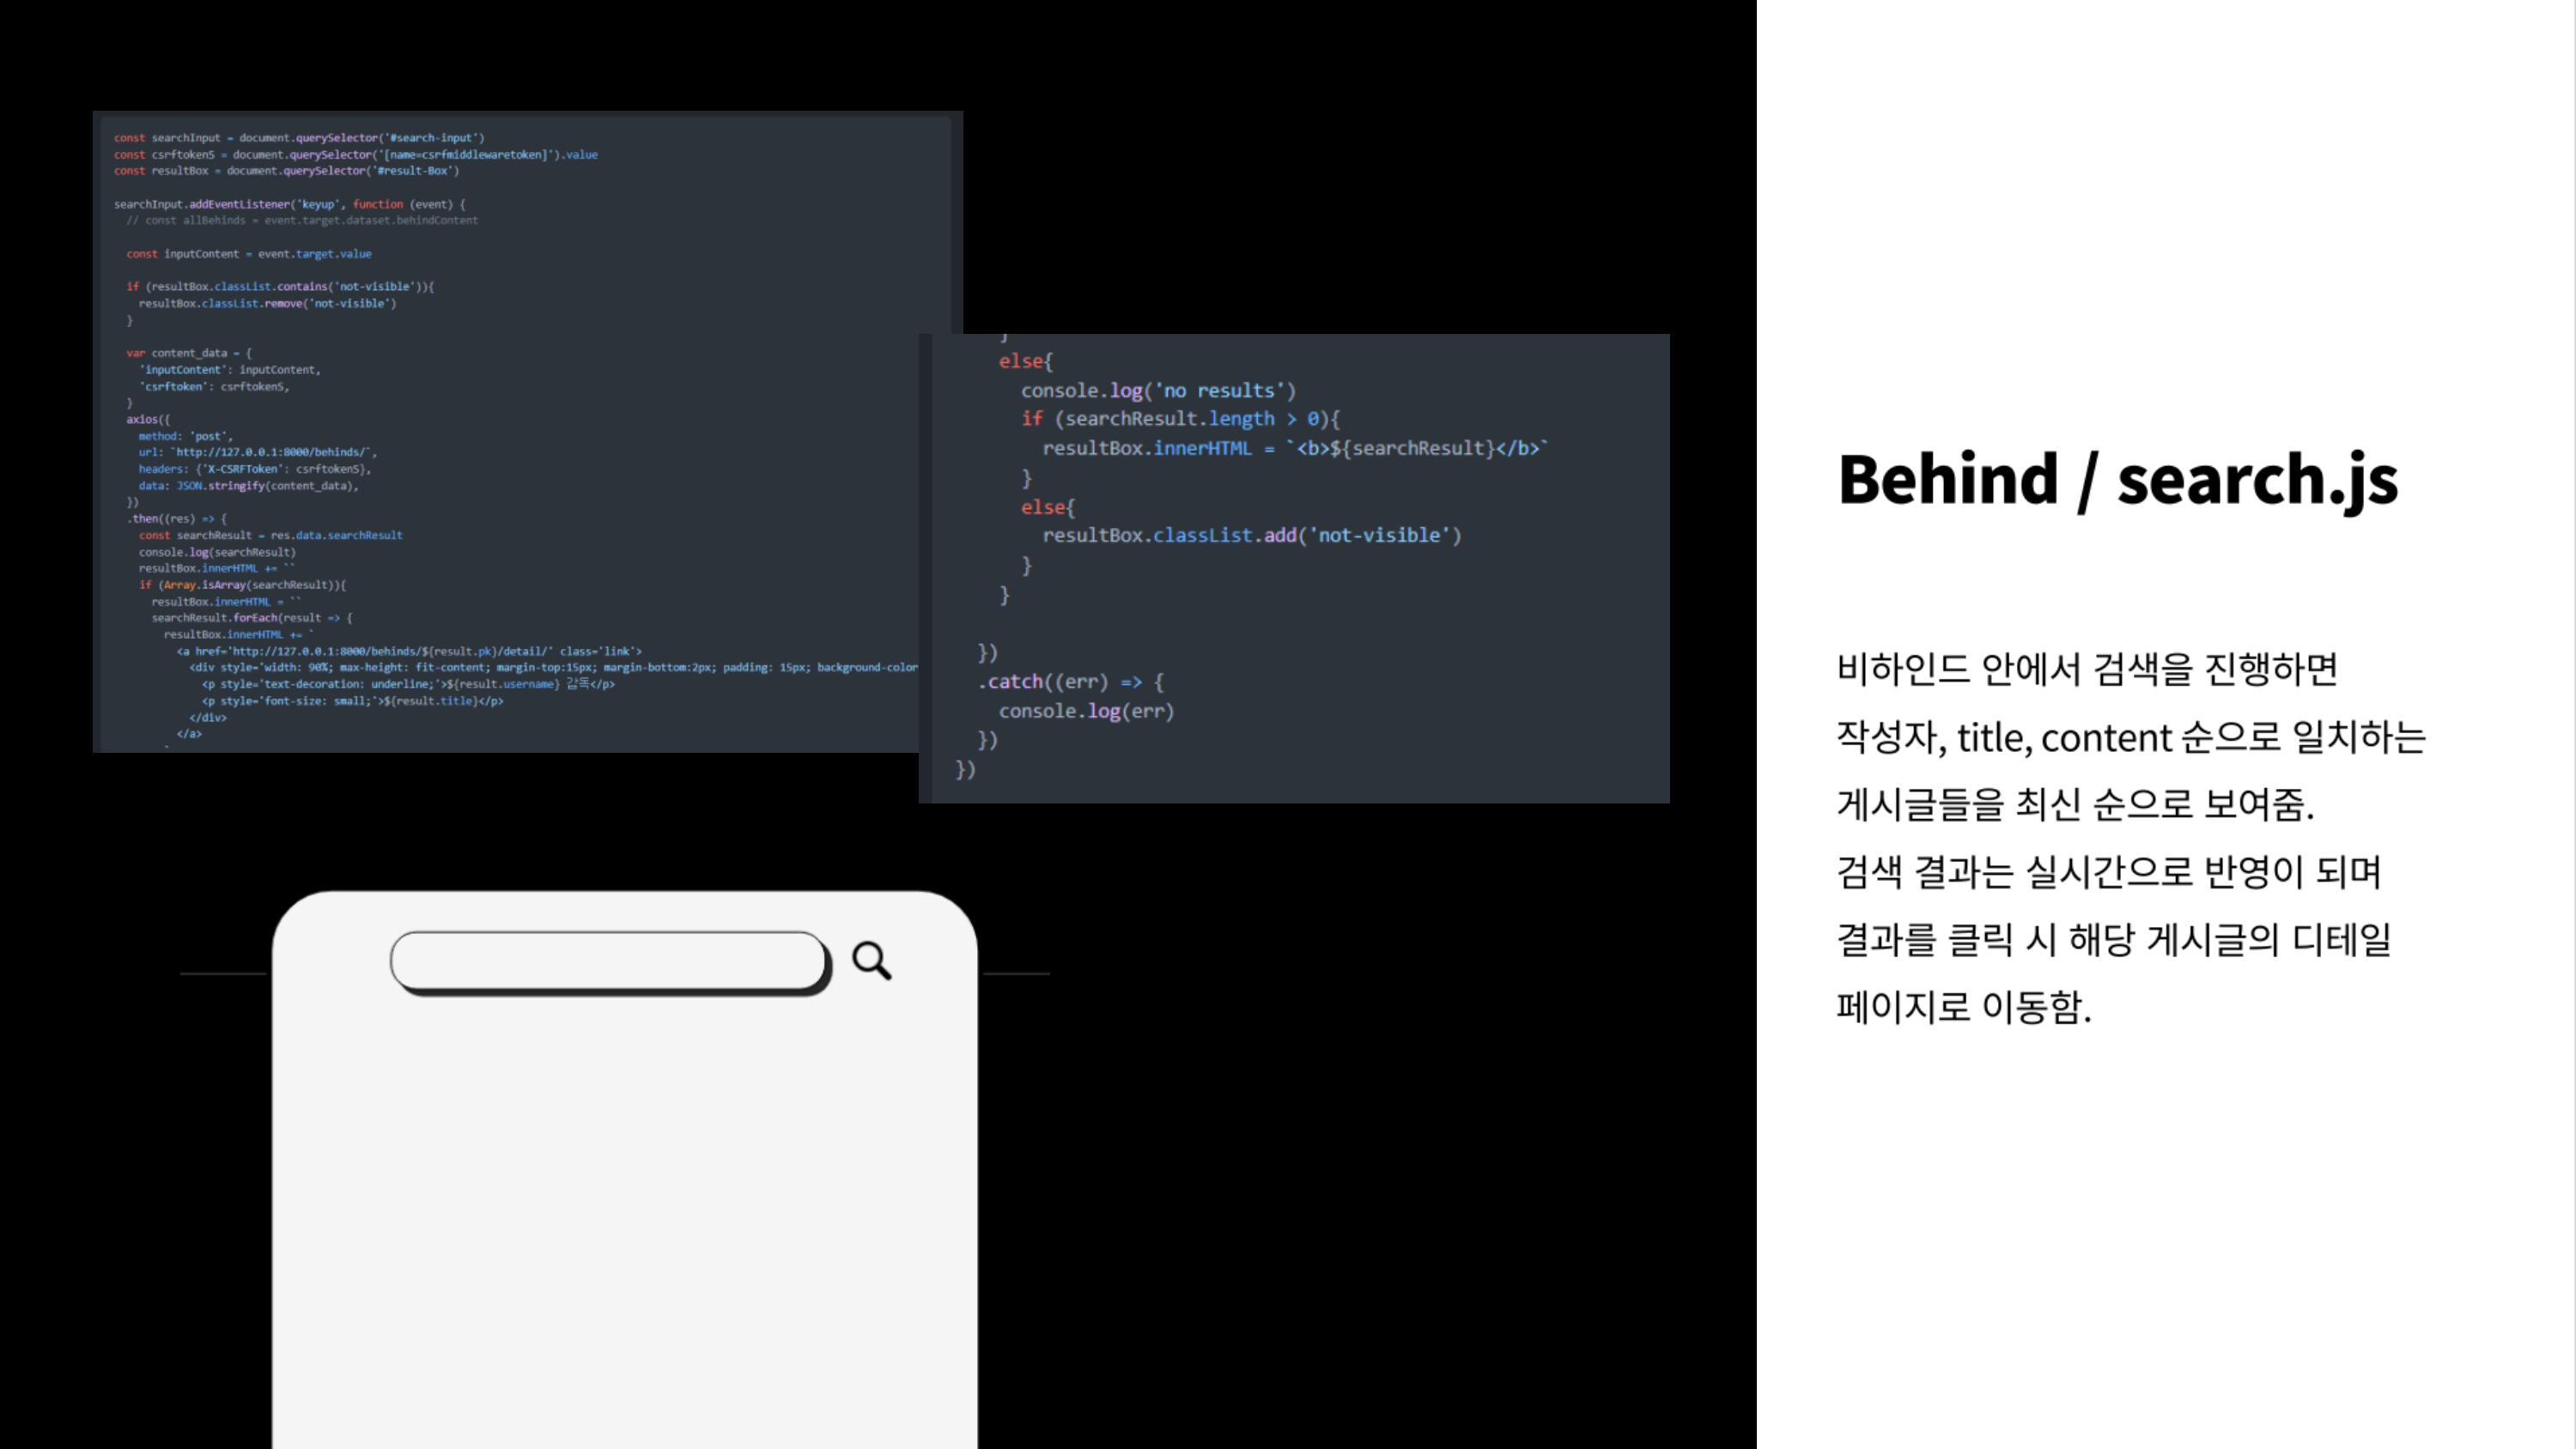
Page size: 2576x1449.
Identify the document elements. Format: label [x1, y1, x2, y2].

picture [1831, 638, 2445, 1052]
text_box [918, 334, 1670, 804]
picture [1826, 419, 2428, 557]
text_box [179, 832, 1050, 1449]
text_box [1757, 0, 2576, 1449]
text_box [93, 111, 963, 753]
